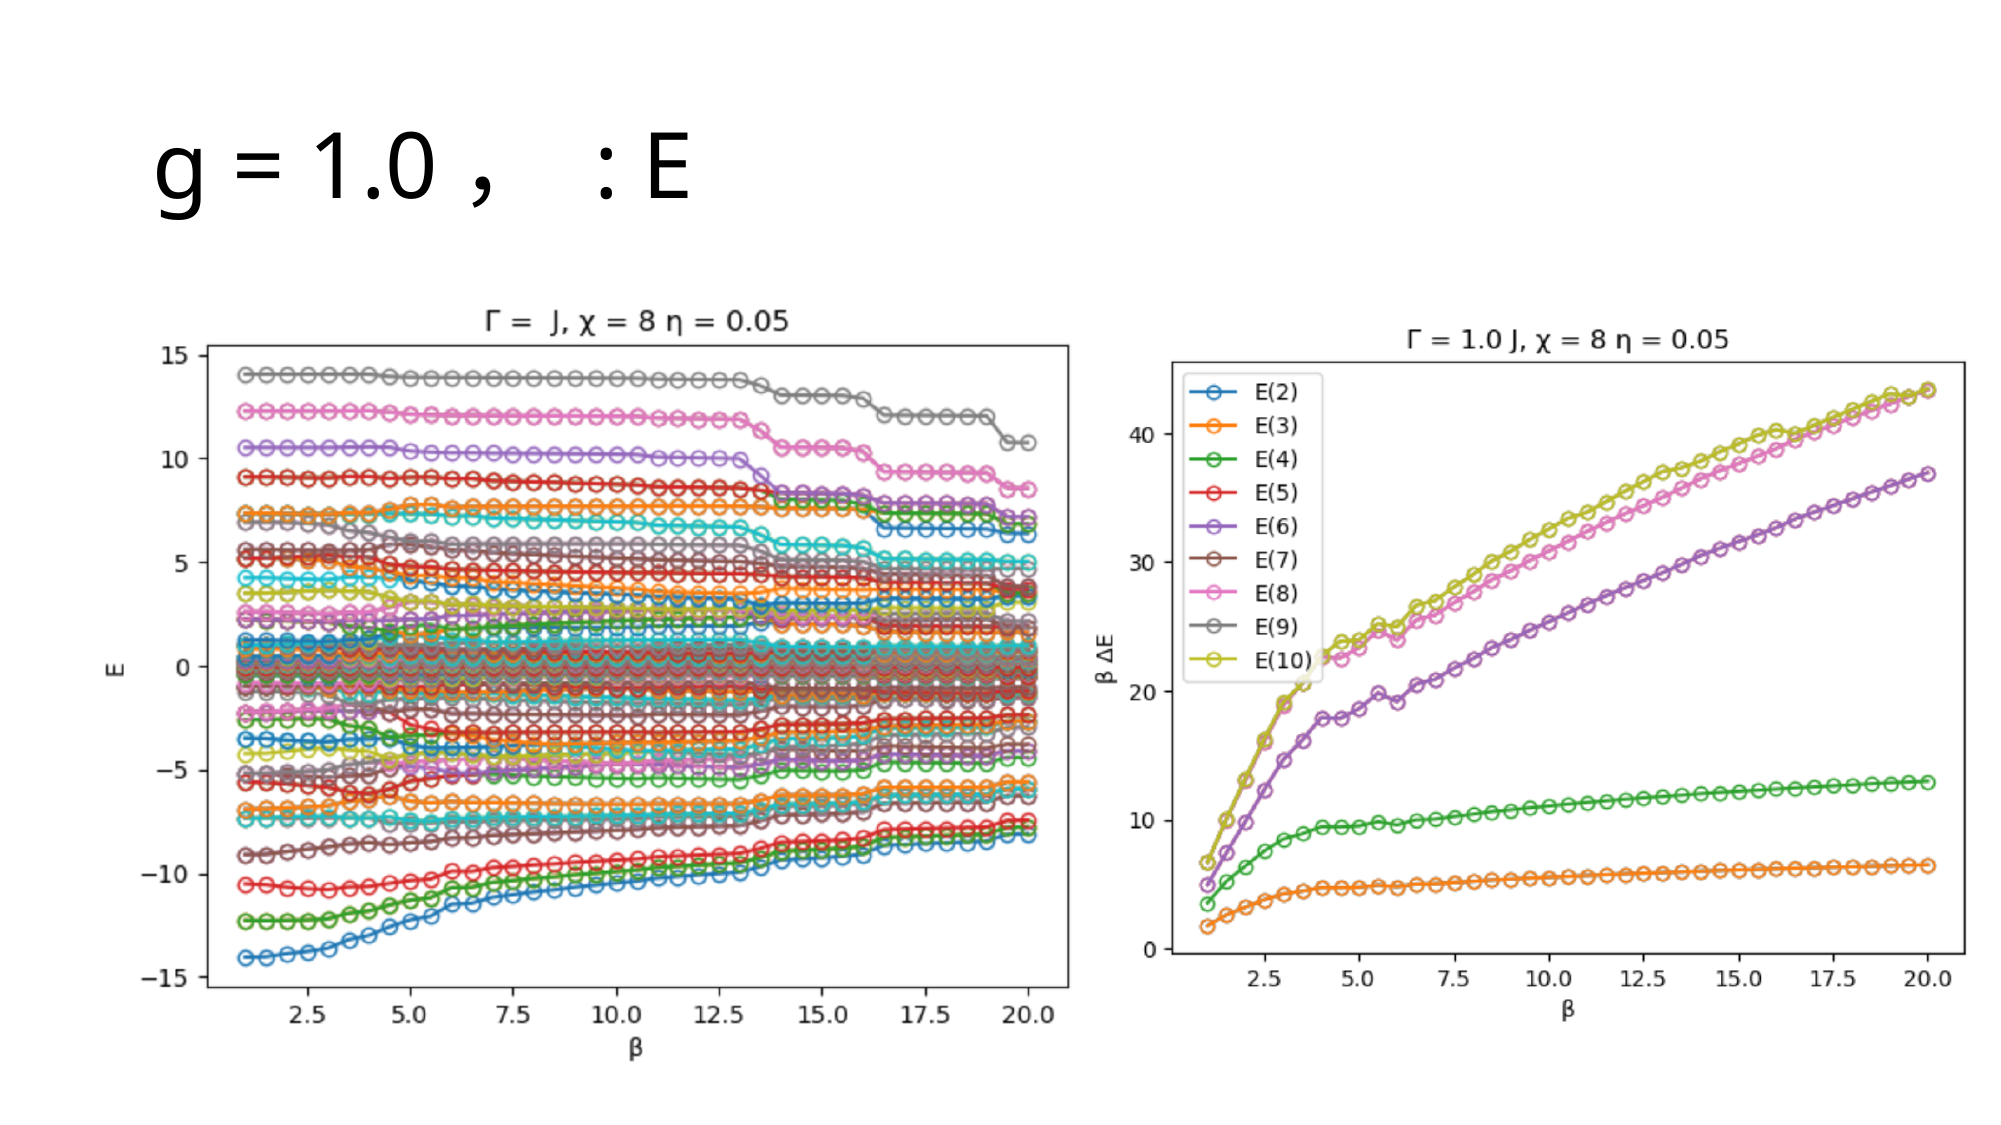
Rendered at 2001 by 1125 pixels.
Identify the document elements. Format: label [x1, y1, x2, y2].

picture [1087, 317, 1972, 1031]
picture [97, 301, 1074, 1073]
